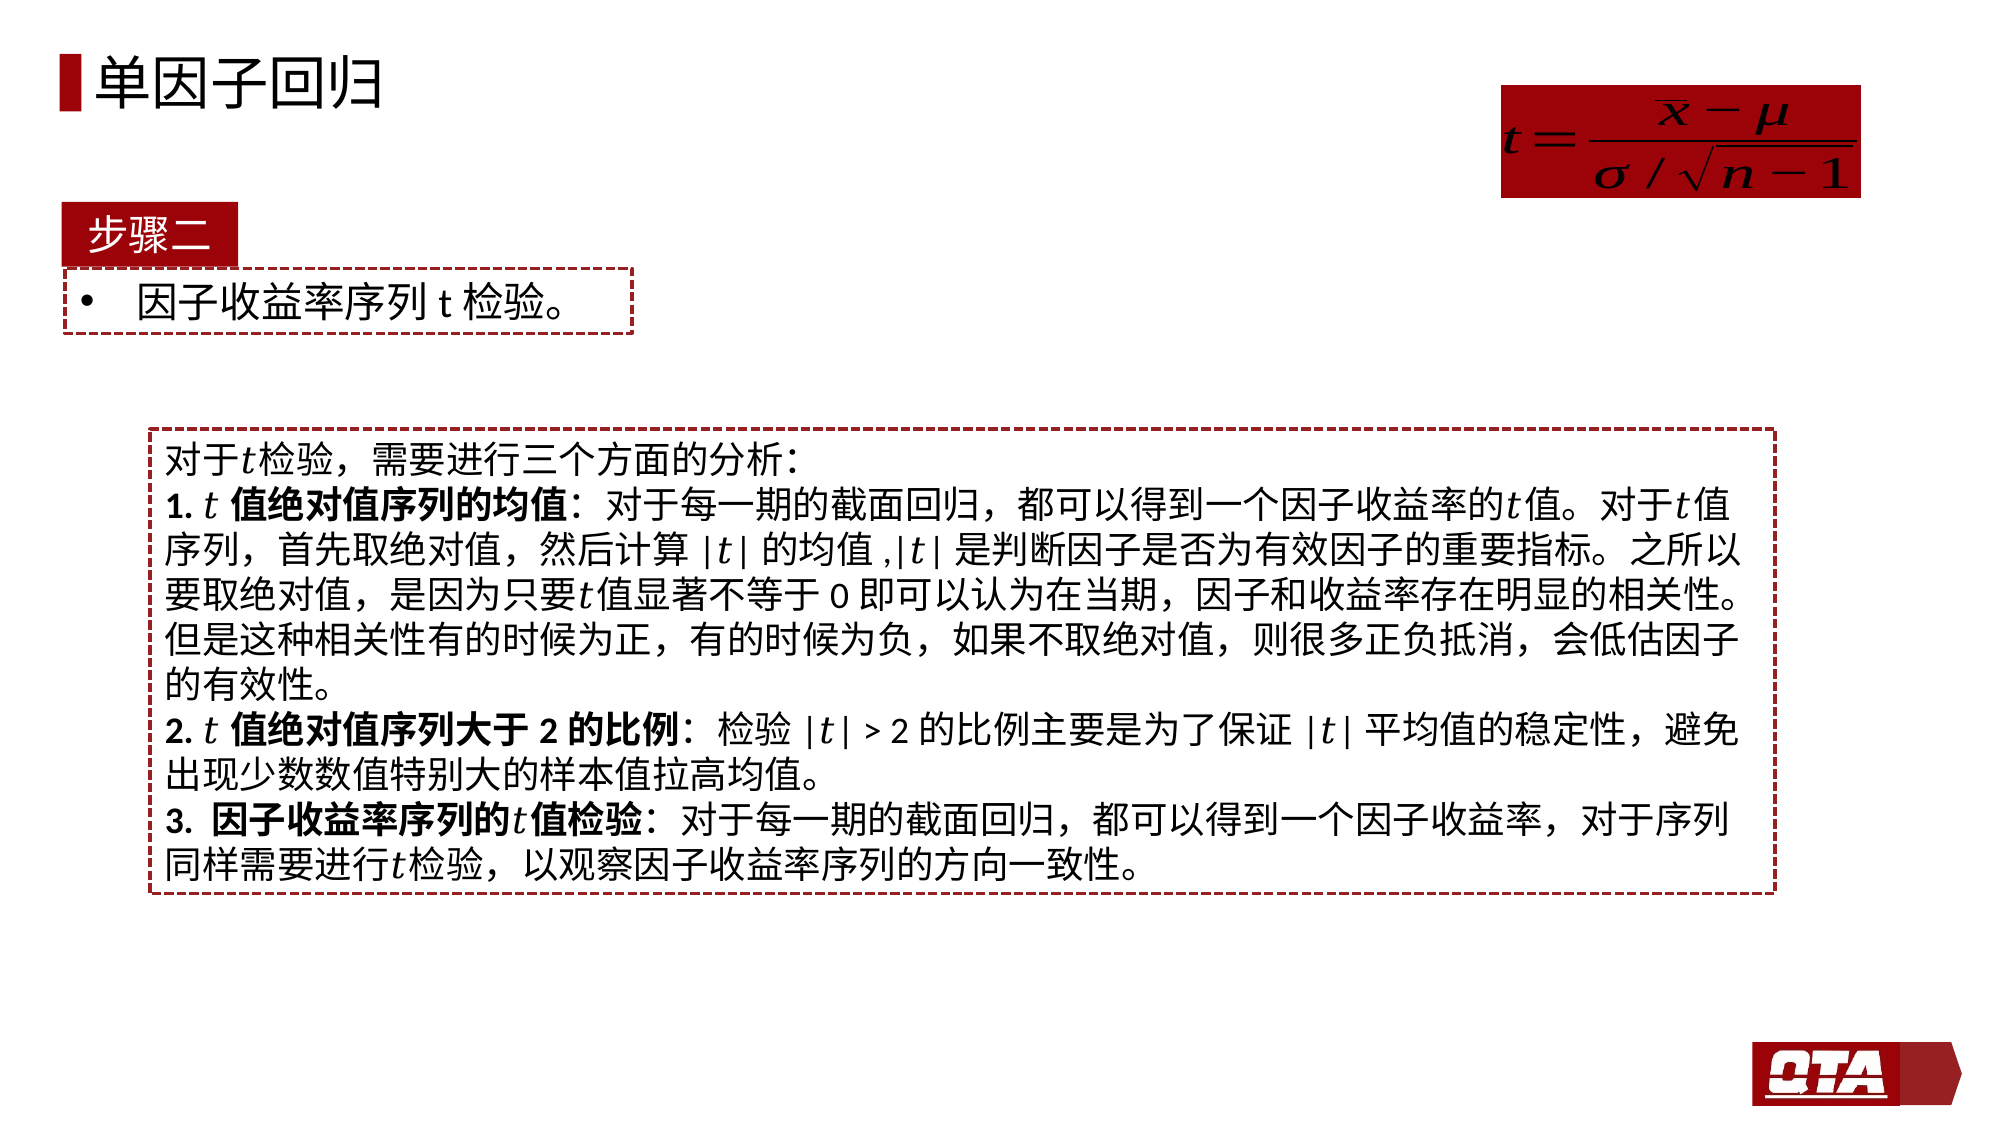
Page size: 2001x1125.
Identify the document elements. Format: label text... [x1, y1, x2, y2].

title 单因子回归 [78, 0, 1775, 174]
text_box 步骤二 [61, 201, 239, 267]
slide_number [1511, 1042, 1962, 1103]
text_box 因子收益率序列t检验。 [64, 268, 632, 334]
